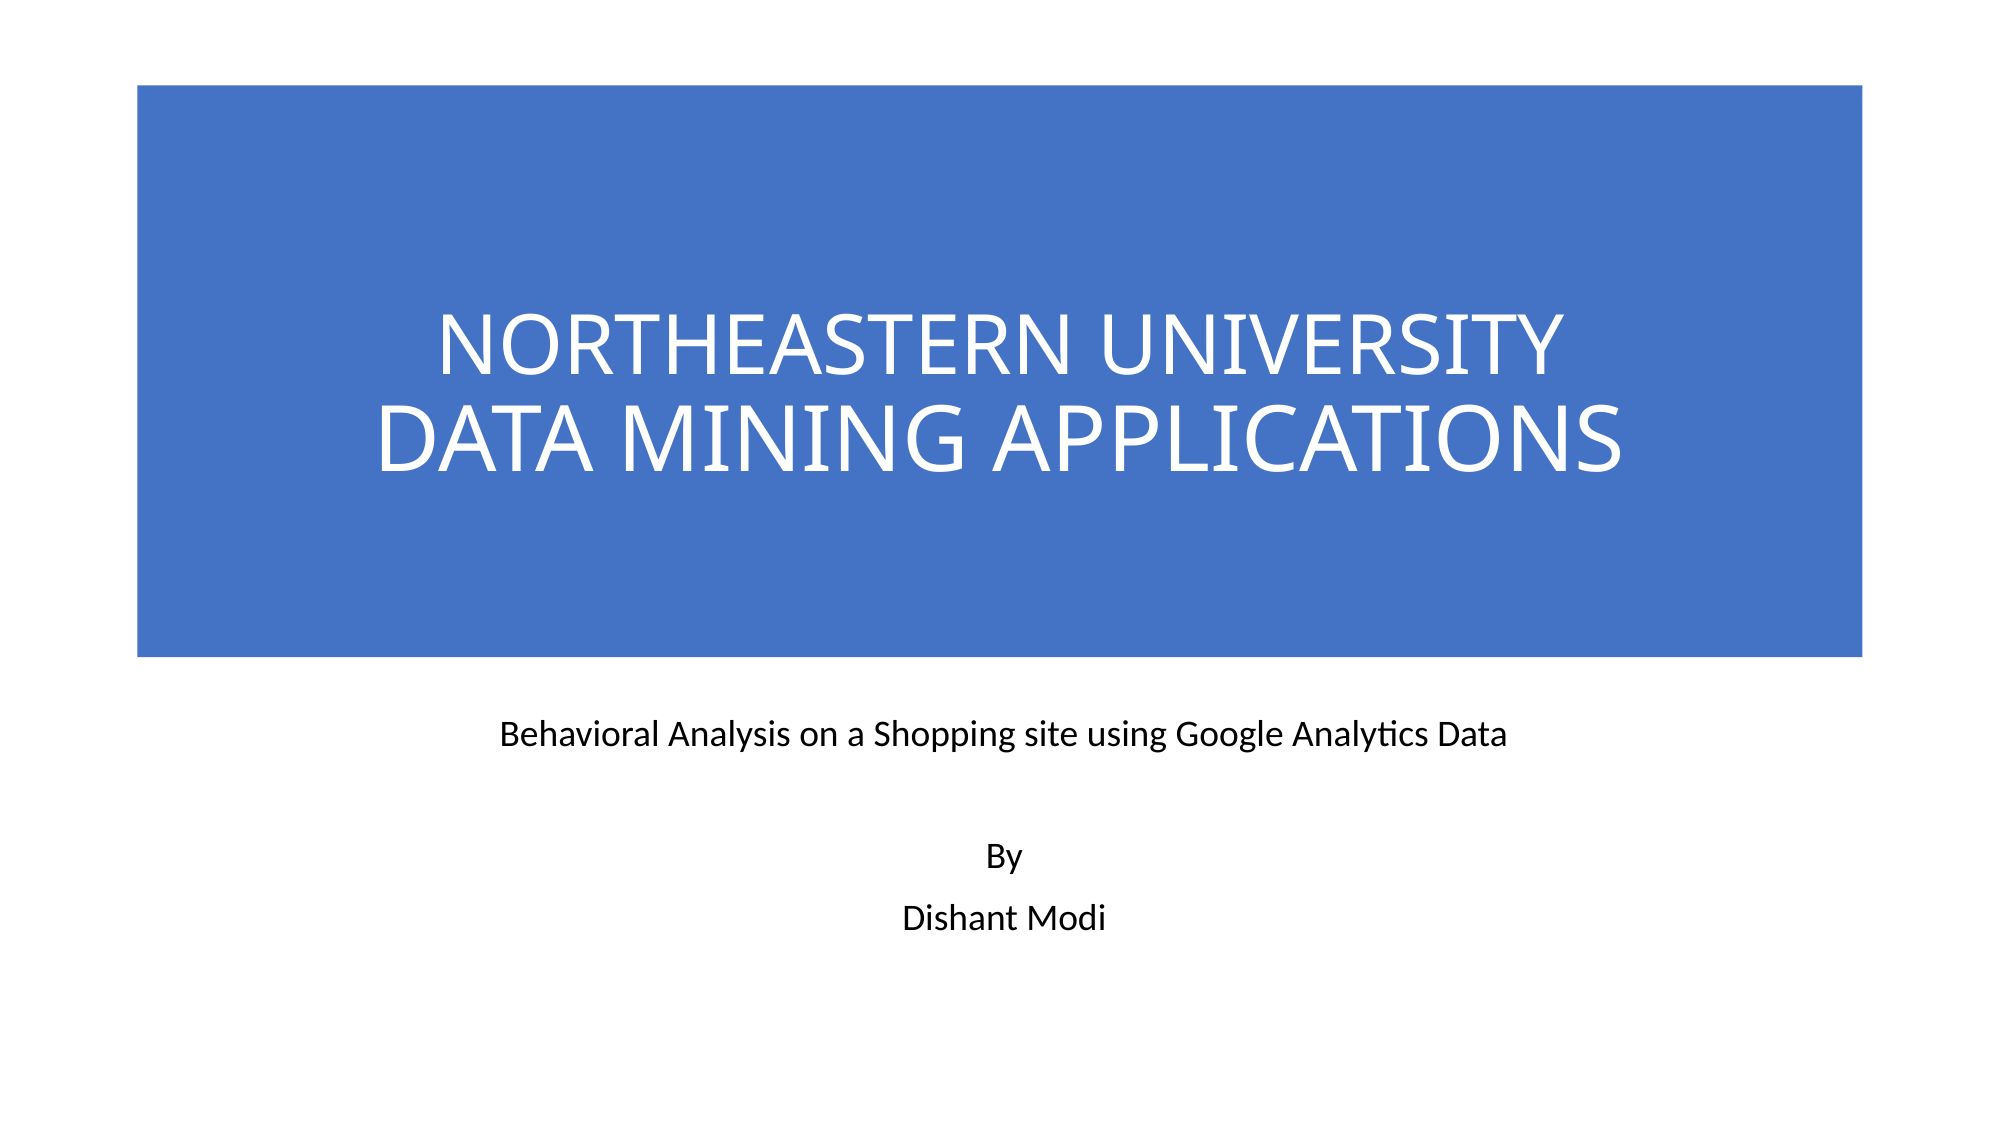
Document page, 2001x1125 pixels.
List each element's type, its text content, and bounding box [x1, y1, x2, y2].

title NORTHEASTERN UNIVERSITY DATA MINING APPLICATIONS [218, 157, 1782, 500]
text_box [136, 84, 1863, 658]
subtitle Behavioral Analysis on a Shopping site using Google Analytics Data By Dishant Modi [218, 706, 1791, 1063]
